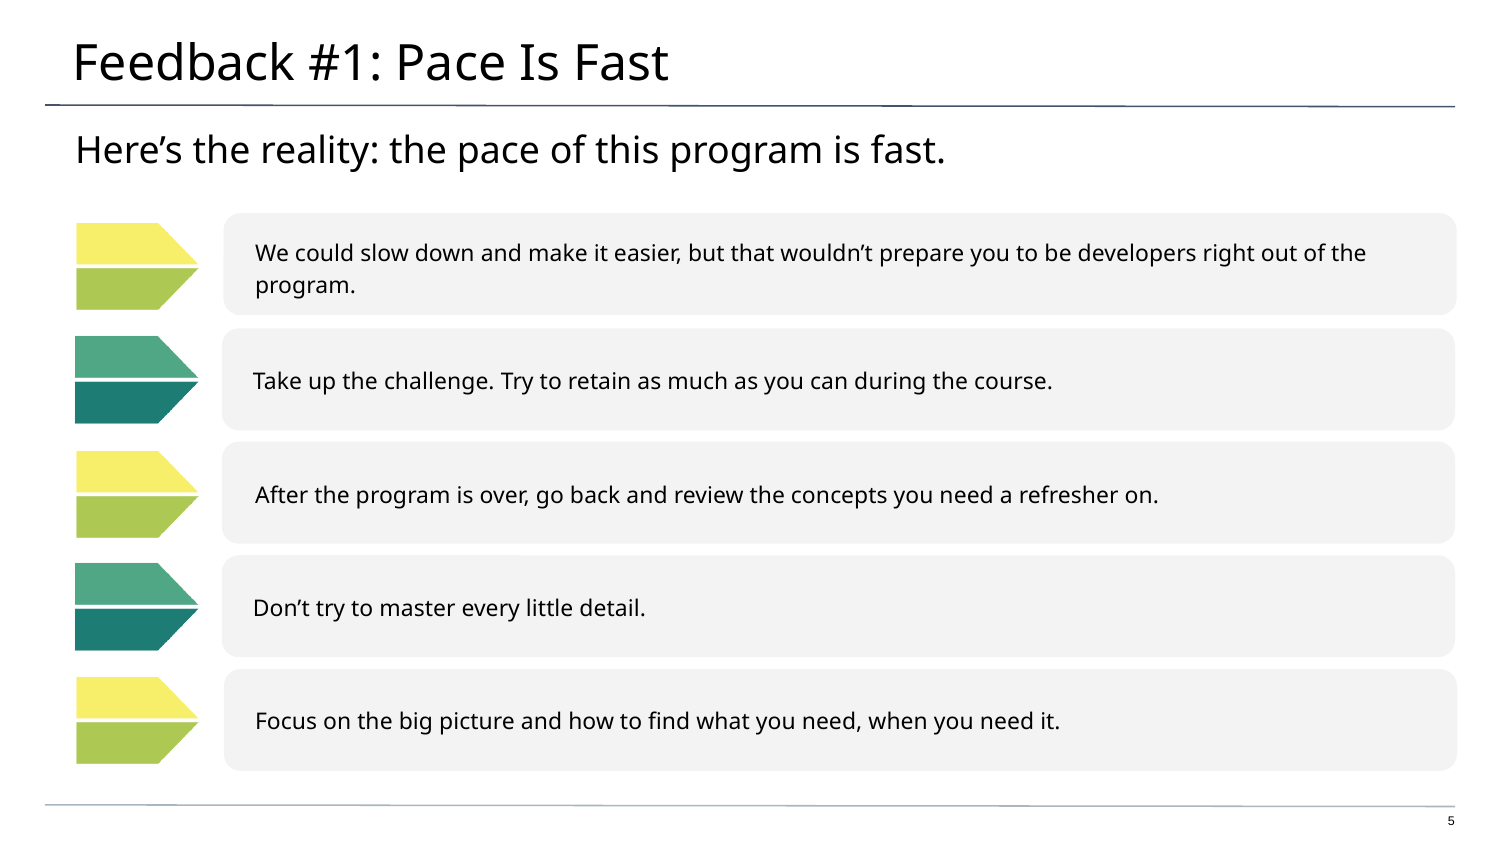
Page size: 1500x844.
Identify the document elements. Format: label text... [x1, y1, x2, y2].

subtitle Focus on the big picture and how to find what you need, when you need it. [0, 669, 1500, 769]
slide_number ‹#› [1412, 813, 1455, 831]
subtitle Don’t try to master every little detail. [0, 555, 1500, 655]
subtitle We could slow down and make it easier, but that wouldn’t prepare you to be developers right out of the program. [0, 216, 1500, 316]
subtitle After the program is over, go back and review the concepts you need a refresher on. [0, 442, 1500, 542]
subtitle Take up the challenge. Try to retain as much as you can during the course. [0, 328, 1500, 429]
subtitle Here’s the reality: the pace of this program is fast. [0, 110, 1500, 171]
title Feedback #1: Pace Is Fast [0, 0, 1500, 88]
